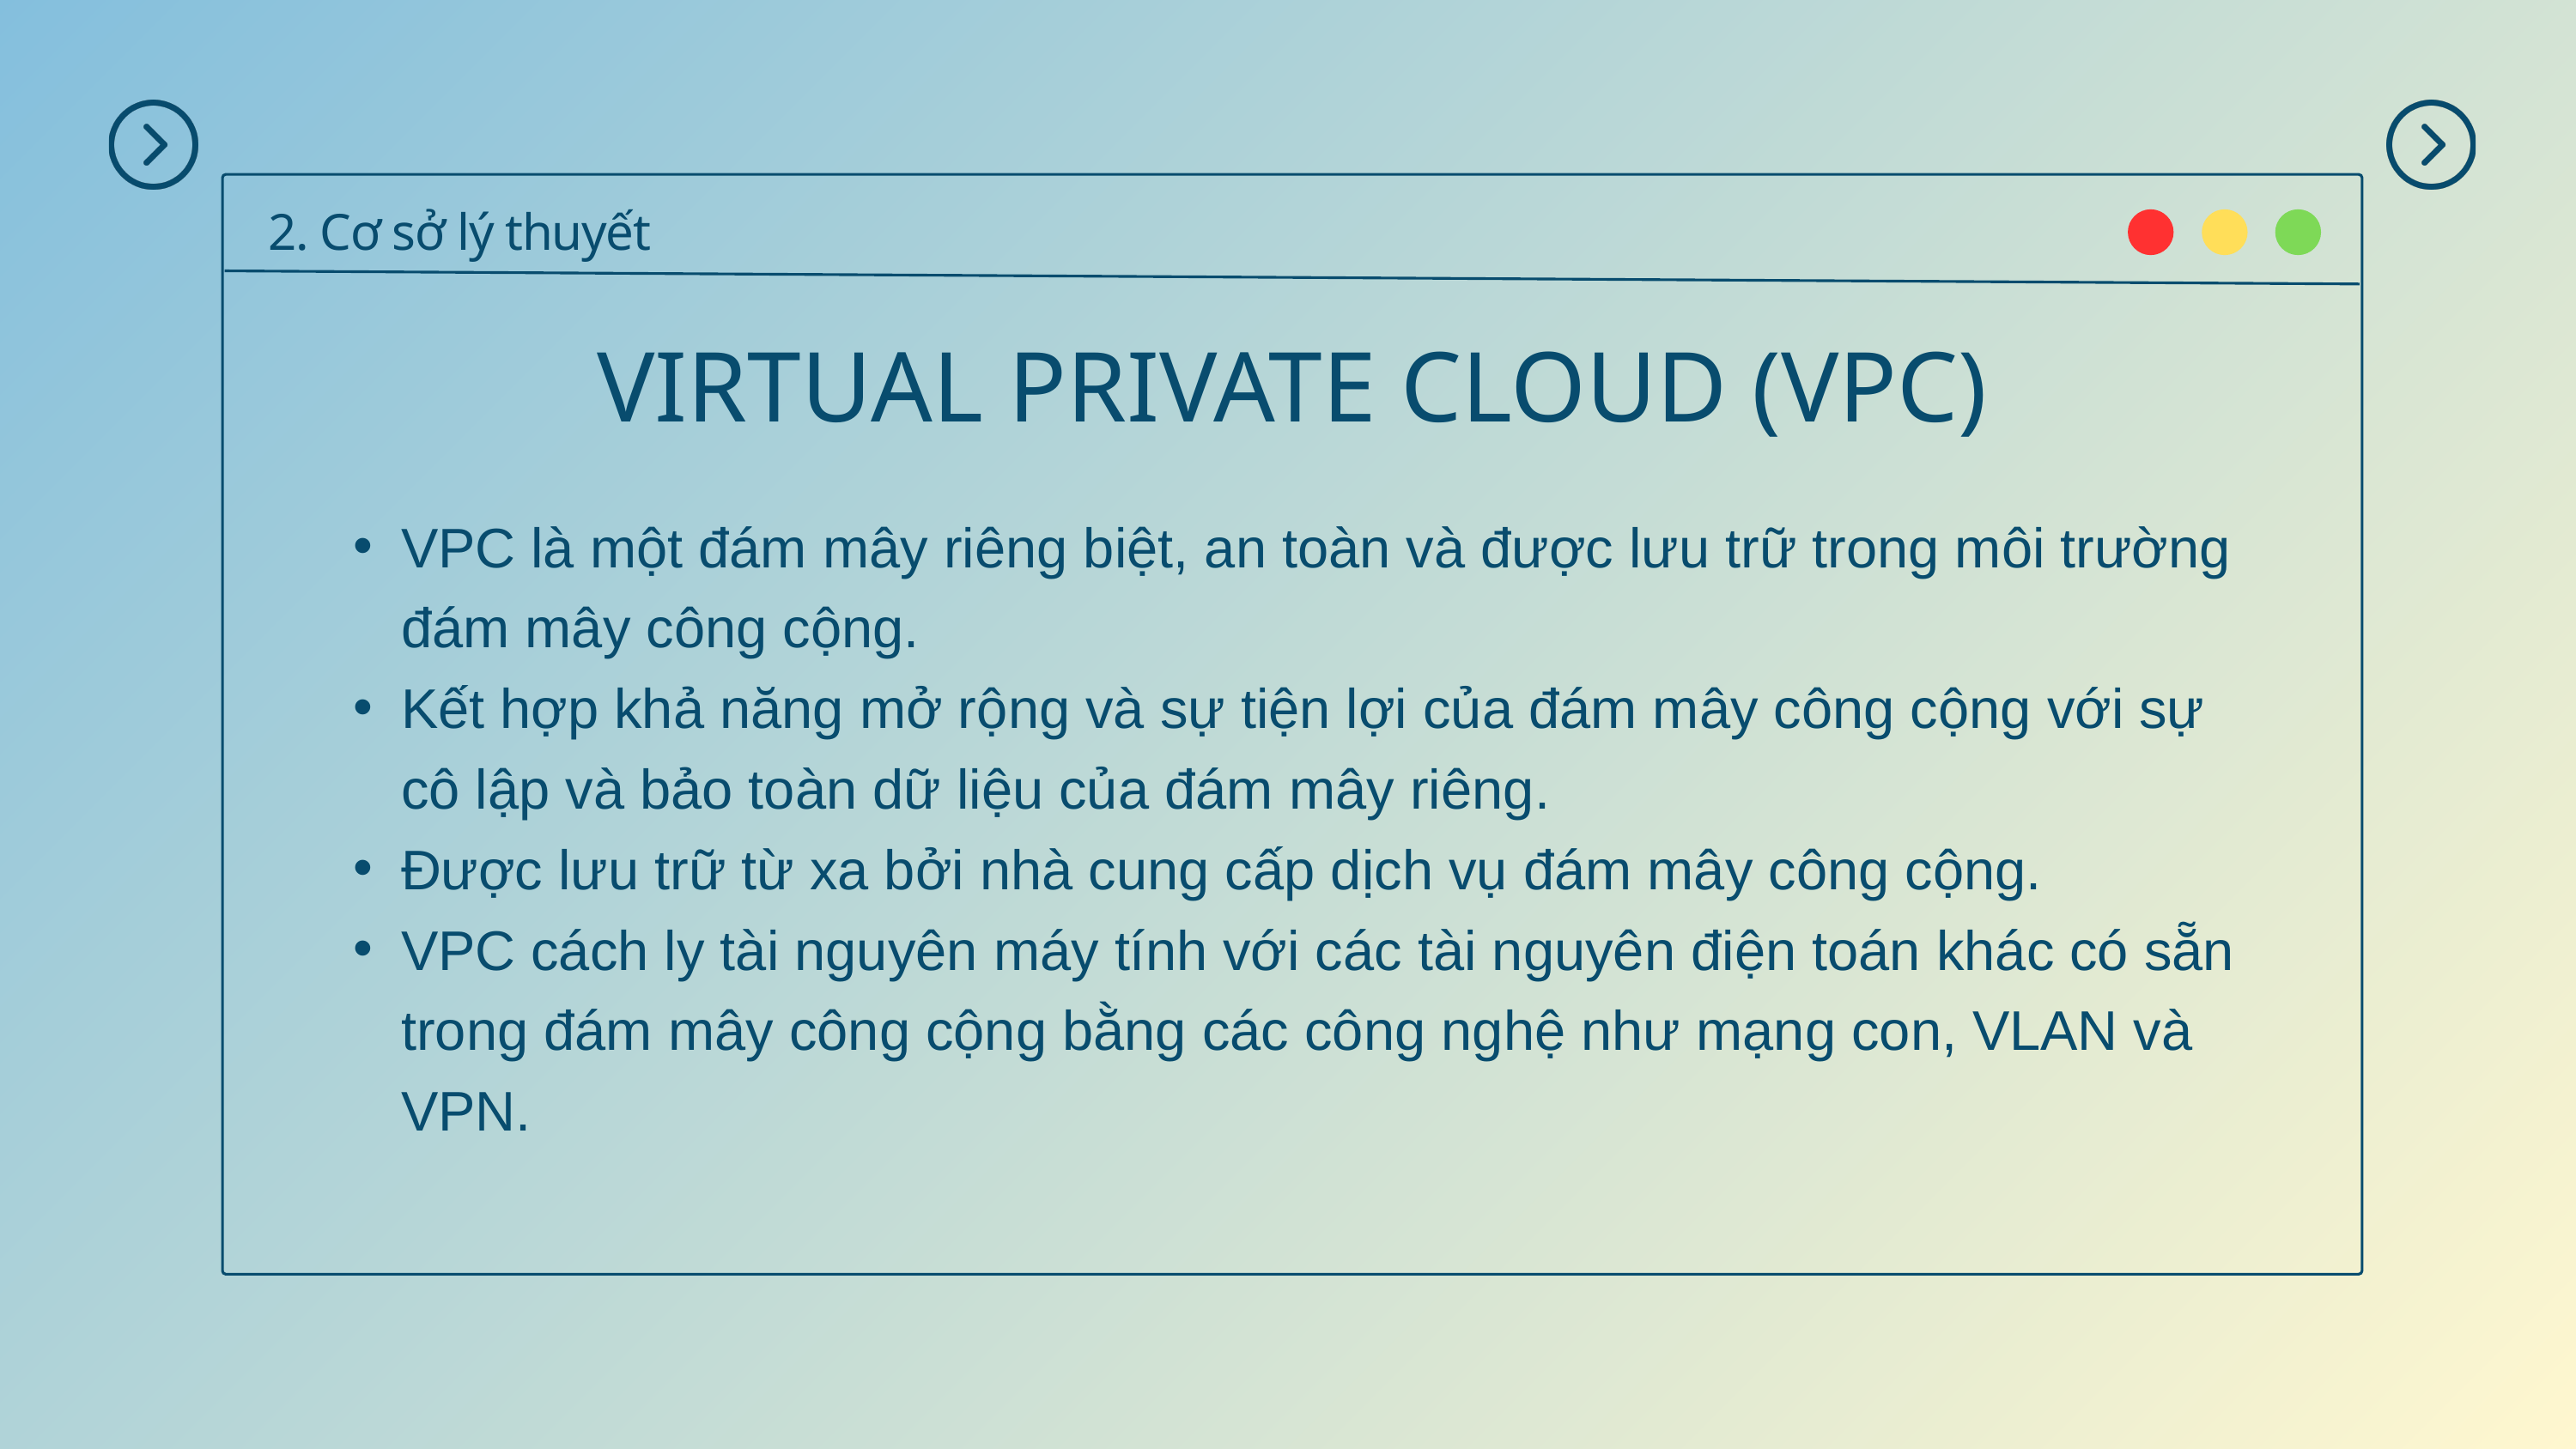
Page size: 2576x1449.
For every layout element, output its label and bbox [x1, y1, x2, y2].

text_box [2127, 209, 2322, 256]
text_box [108, 100, 198, 190]
text_box [222, 173, 2363, 1275]
text_box [2386, 100, 2476, 190]
